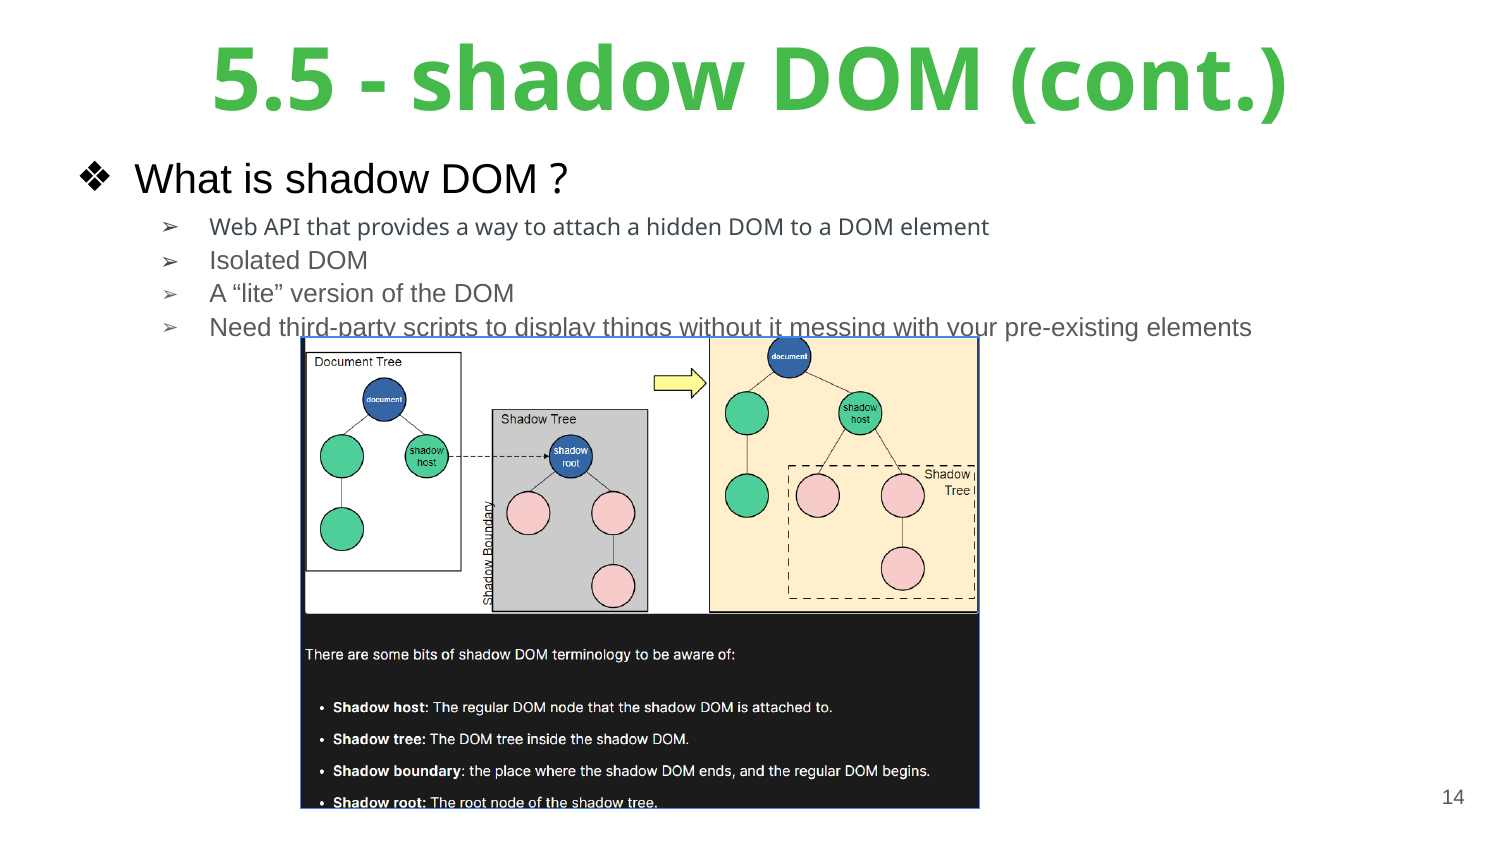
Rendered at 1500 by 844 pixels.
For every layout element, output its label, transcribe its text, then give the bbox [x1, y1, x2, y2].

picture [300, 337, 979, 809]
title 5.5 - shadow DOM (cont.) [51, 7, 1449, 102]
list What is shadow DOM ? Web API that provides a way to attach a hidden DOM to a DOM element Isolated DOM A “lite” version of the DOM Need third-party scripts to display things without it messing with your pre-existing elements [44, 125, 1494, 360]
slide_number ‹#› [1389, 764, 1480, 830]
